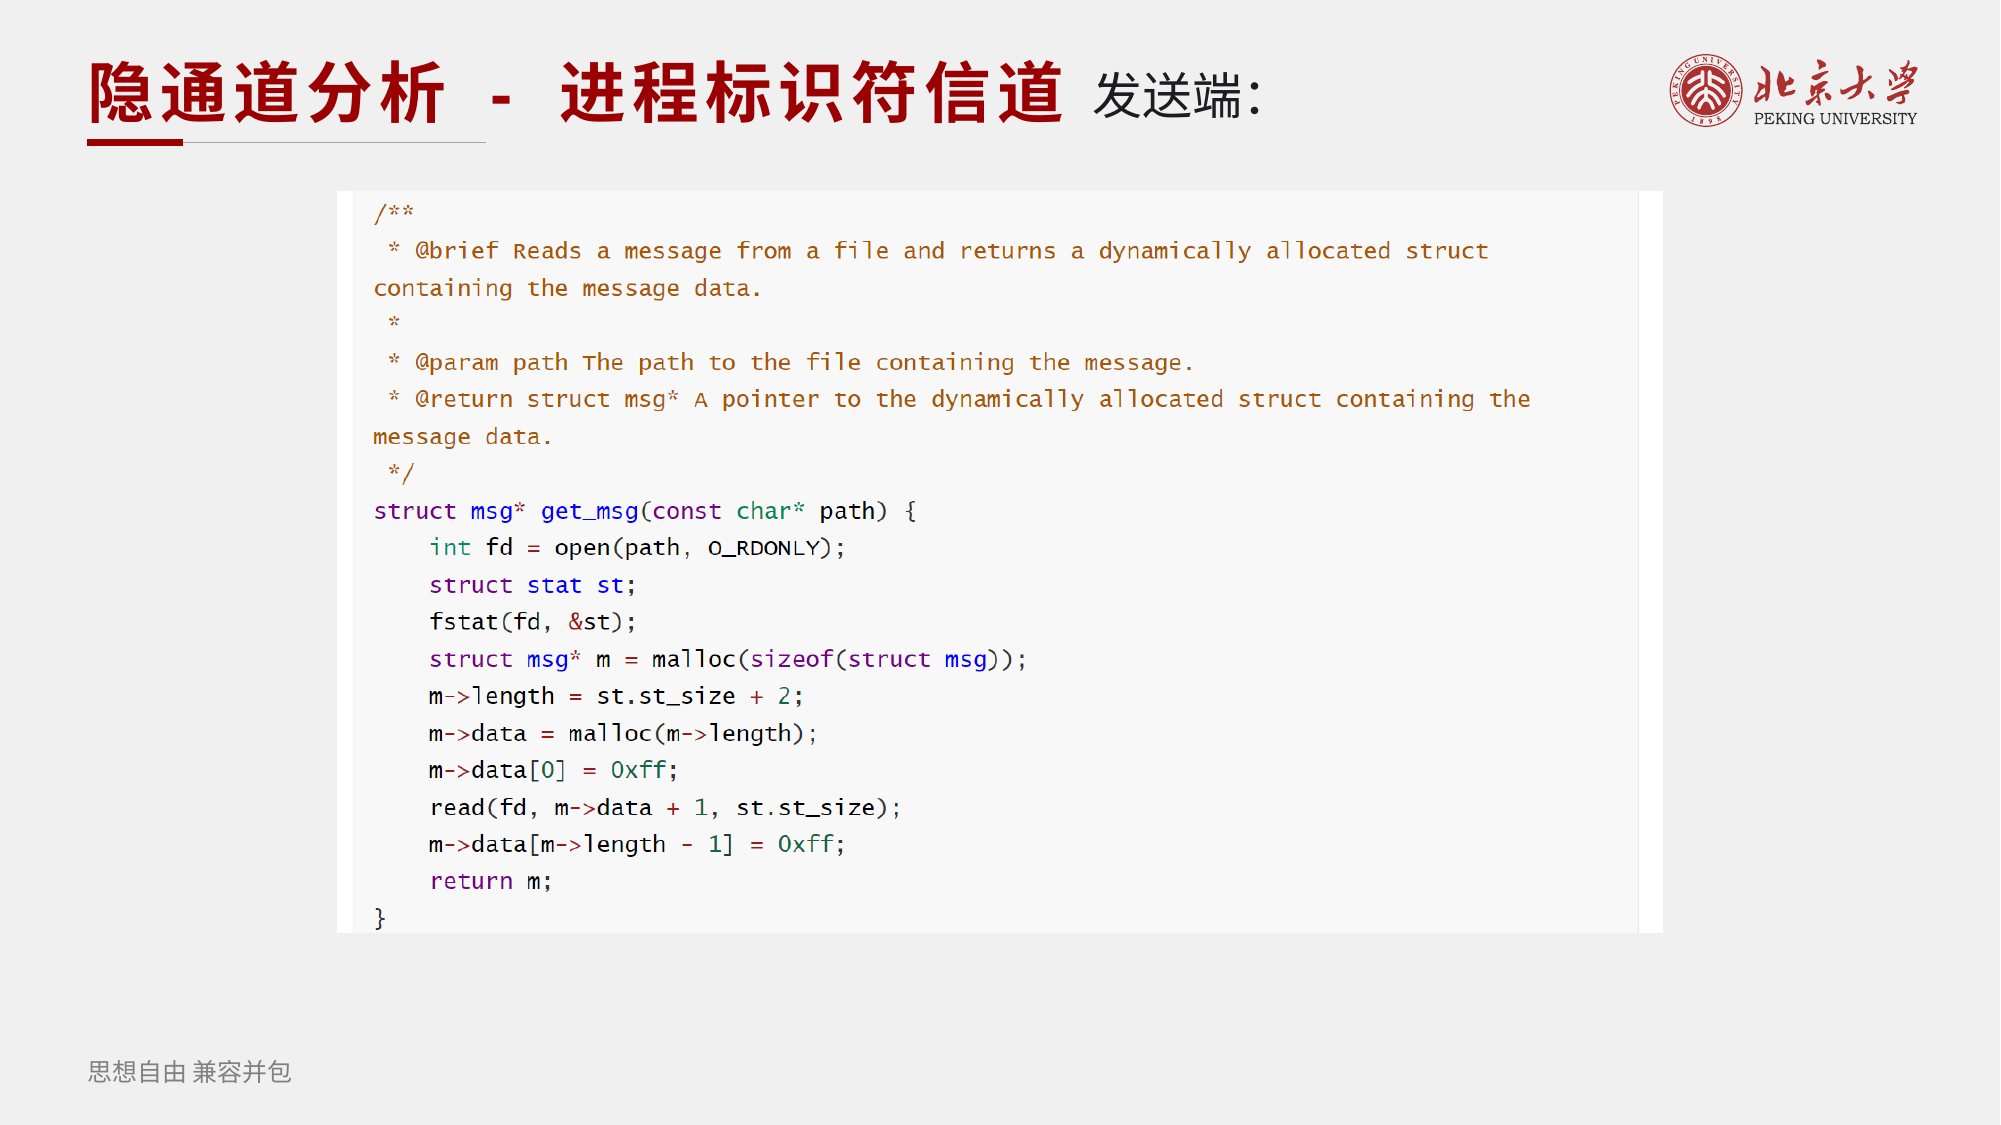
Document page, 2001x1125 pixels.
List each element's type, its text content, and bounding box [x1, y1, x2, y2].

picture [336, 191, 1663, 933]
title 隐通道分析 - 进程标识符信道 [72, 39, 1559, 142]
list 发送端： [1076, 56, 1290, 142]
